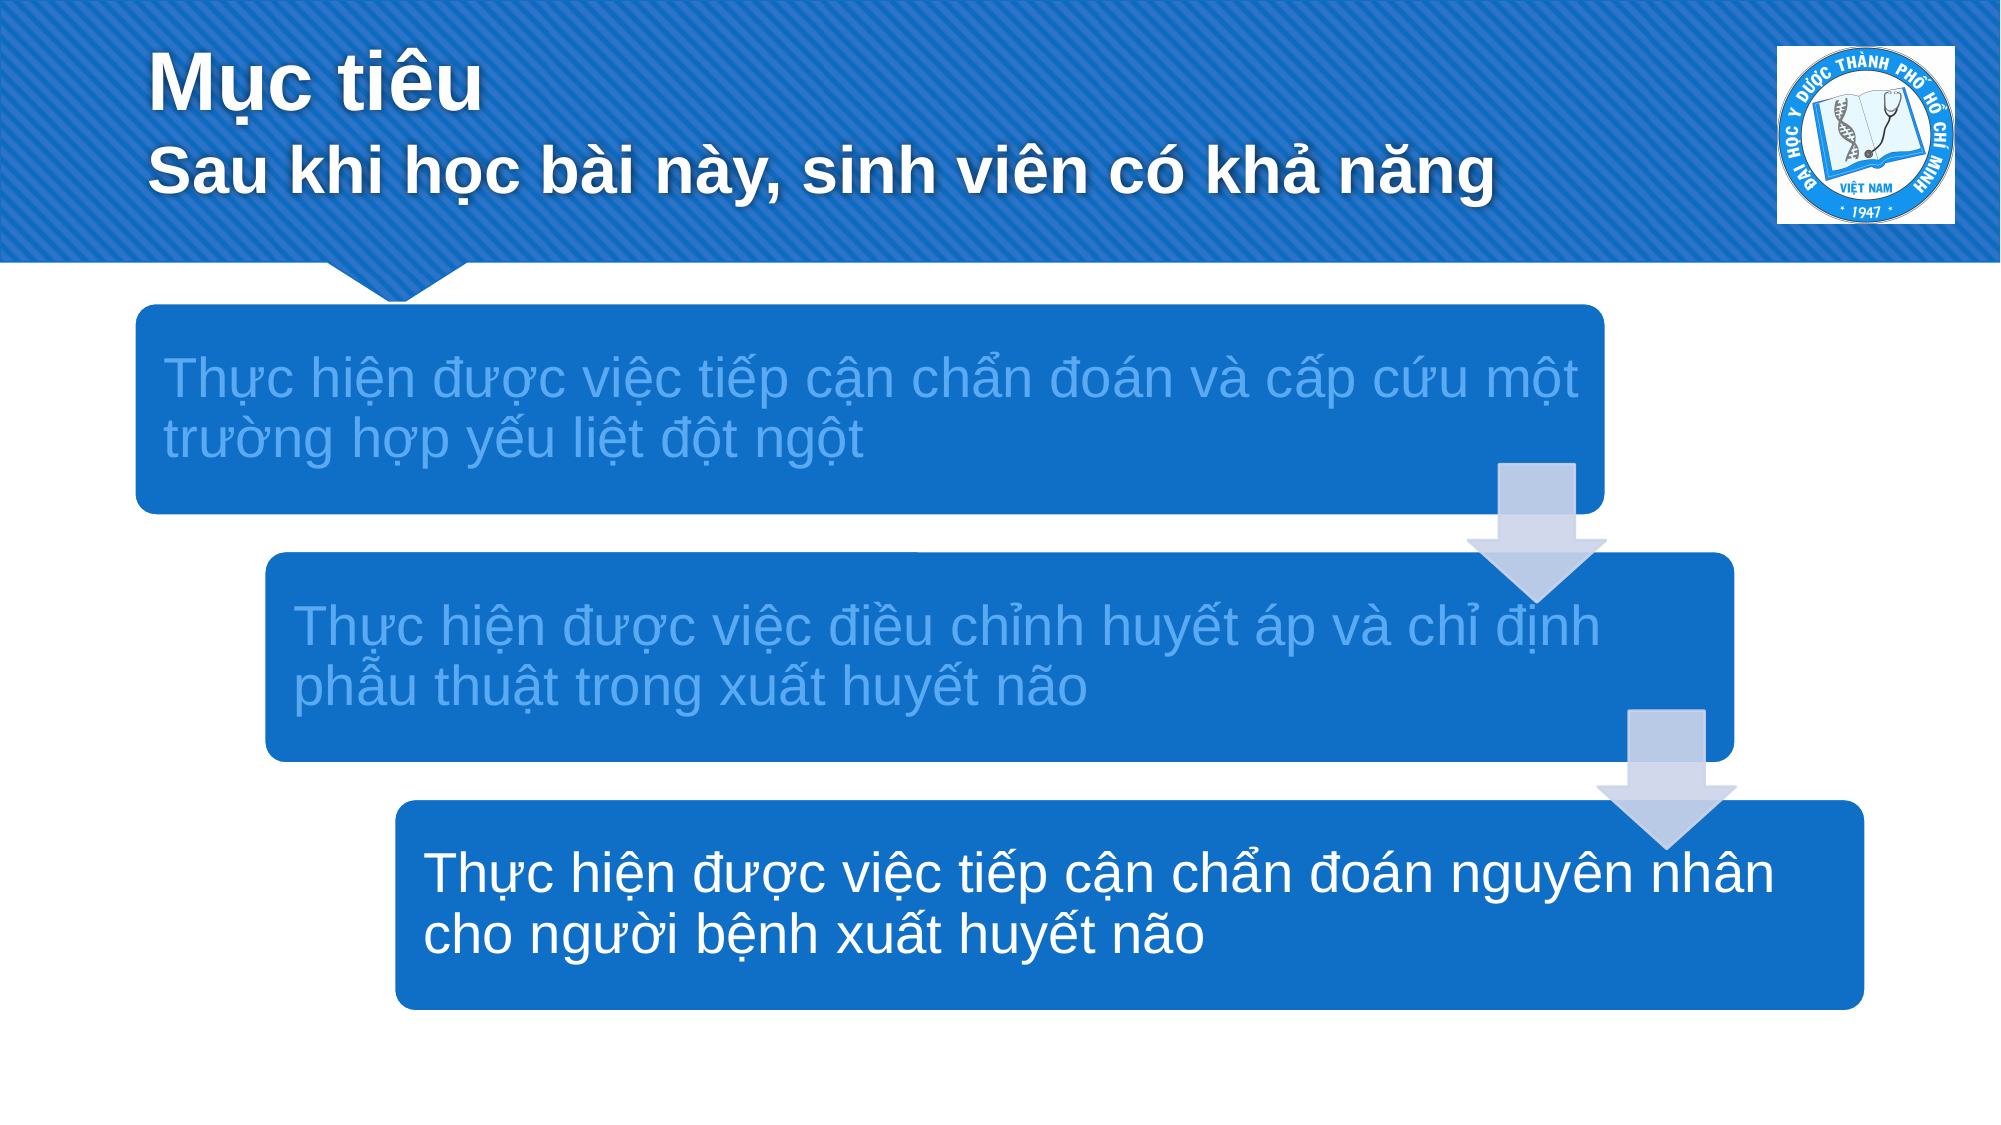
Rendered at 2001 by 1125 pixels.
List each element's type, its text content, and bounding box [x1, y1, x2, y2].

title Mục tiêu Sau khi học bài này, sinh viên có khả năng [132, 55, 1868, 215]
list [134, 302, 1866, 1012]
picture [1777, 46, 1955, 224]
